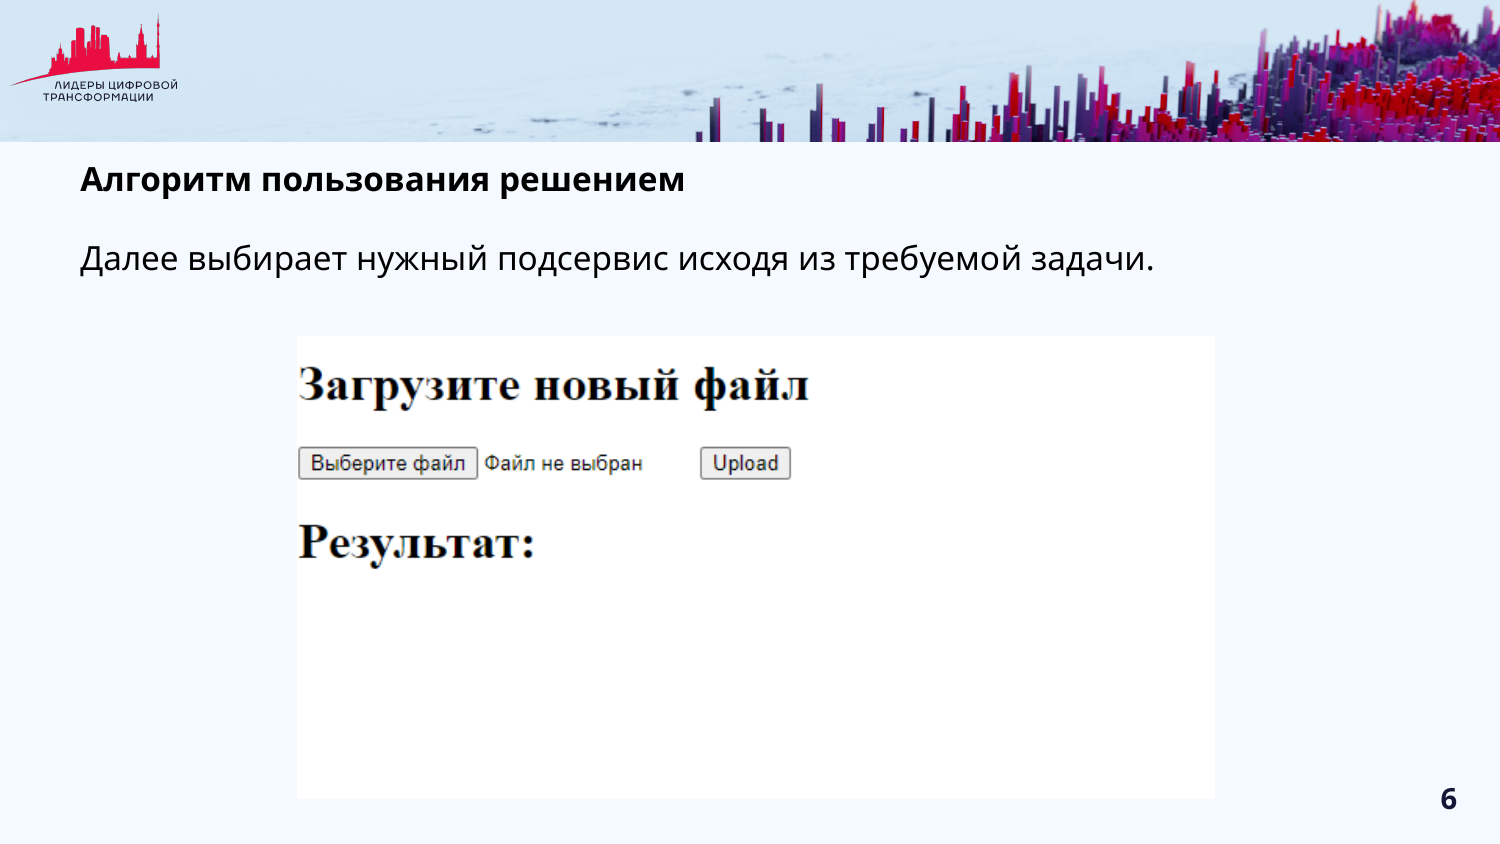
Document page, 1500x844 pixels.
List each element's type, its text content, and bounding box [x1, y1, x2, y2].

picture [0, 0, 1500, 844]
text_box 6 [1434, 780, 1485, 821]
text_box Алгоритм пользования решением Далее выбирает нужный подсервис исходя из требуемой задачи. [65, 142, 1447, 807]
